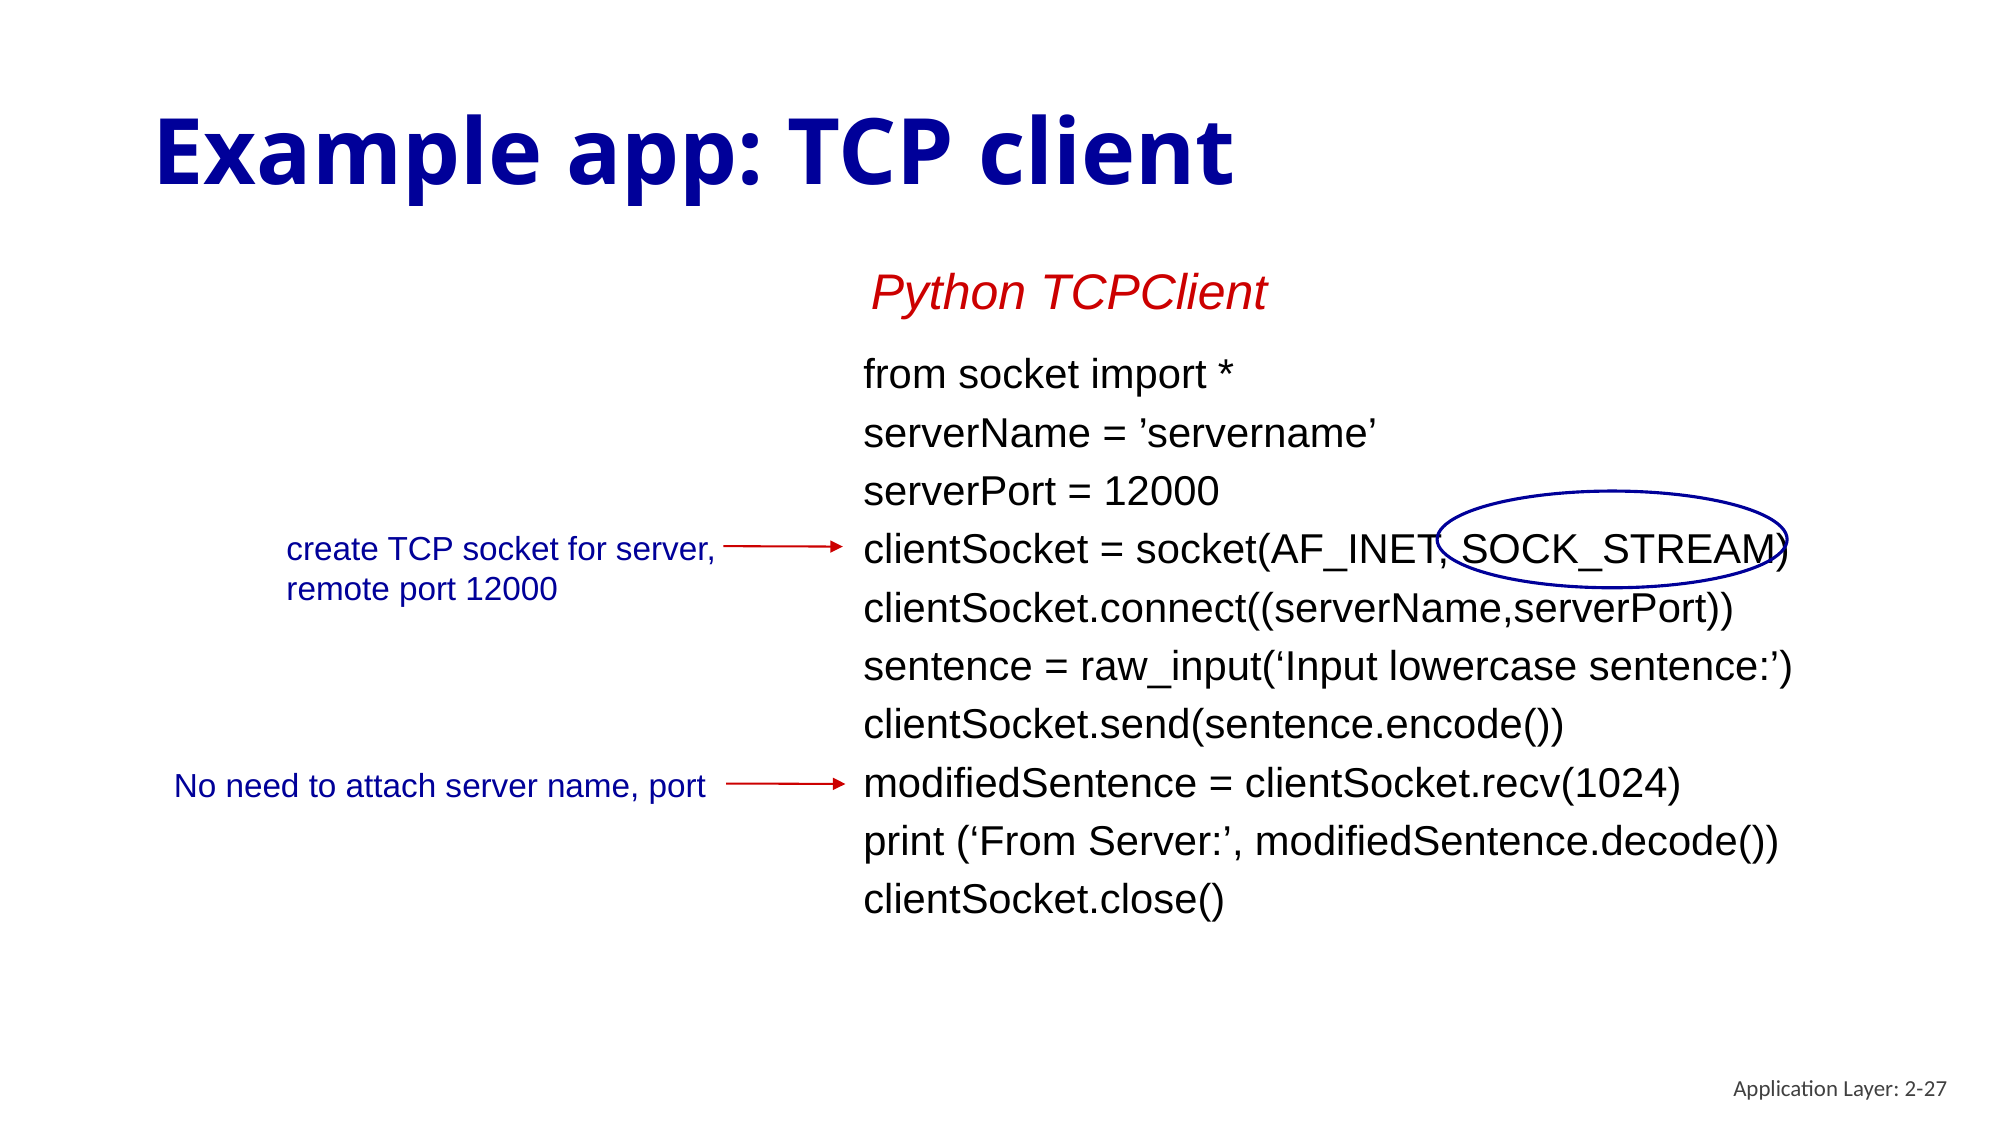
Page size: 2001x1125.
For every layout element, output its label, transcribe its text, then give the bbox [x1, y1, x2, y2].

text_box [1437, 491, 1788, 588]
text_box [159, 757, 846, 813]
text_box Python TCPClient [856, 252, 1283, 328]
slide_number Application Layer: 2-27 [1512, 1056, 1963, 1117]
title Example app: TCP client [137, 74, 1863, 221]
text_box from socket import * serverName = ’servername’ serverPort = 12000 clientSocket = socket(AF_INET, SOCK_STREAM) clientSocket.connect((serverName,serverPort)) sentence = raw_input(‘Input lowercase sentence:’) clientSocket.send(sentence.encode()) modifiedSentence = clientSocket.recv(1024) print (‘From Server:’, modifiedSentence.decode()) clientSocket.close() [848, 331, 1809, 930]
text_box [271, 519, 843, 616]
